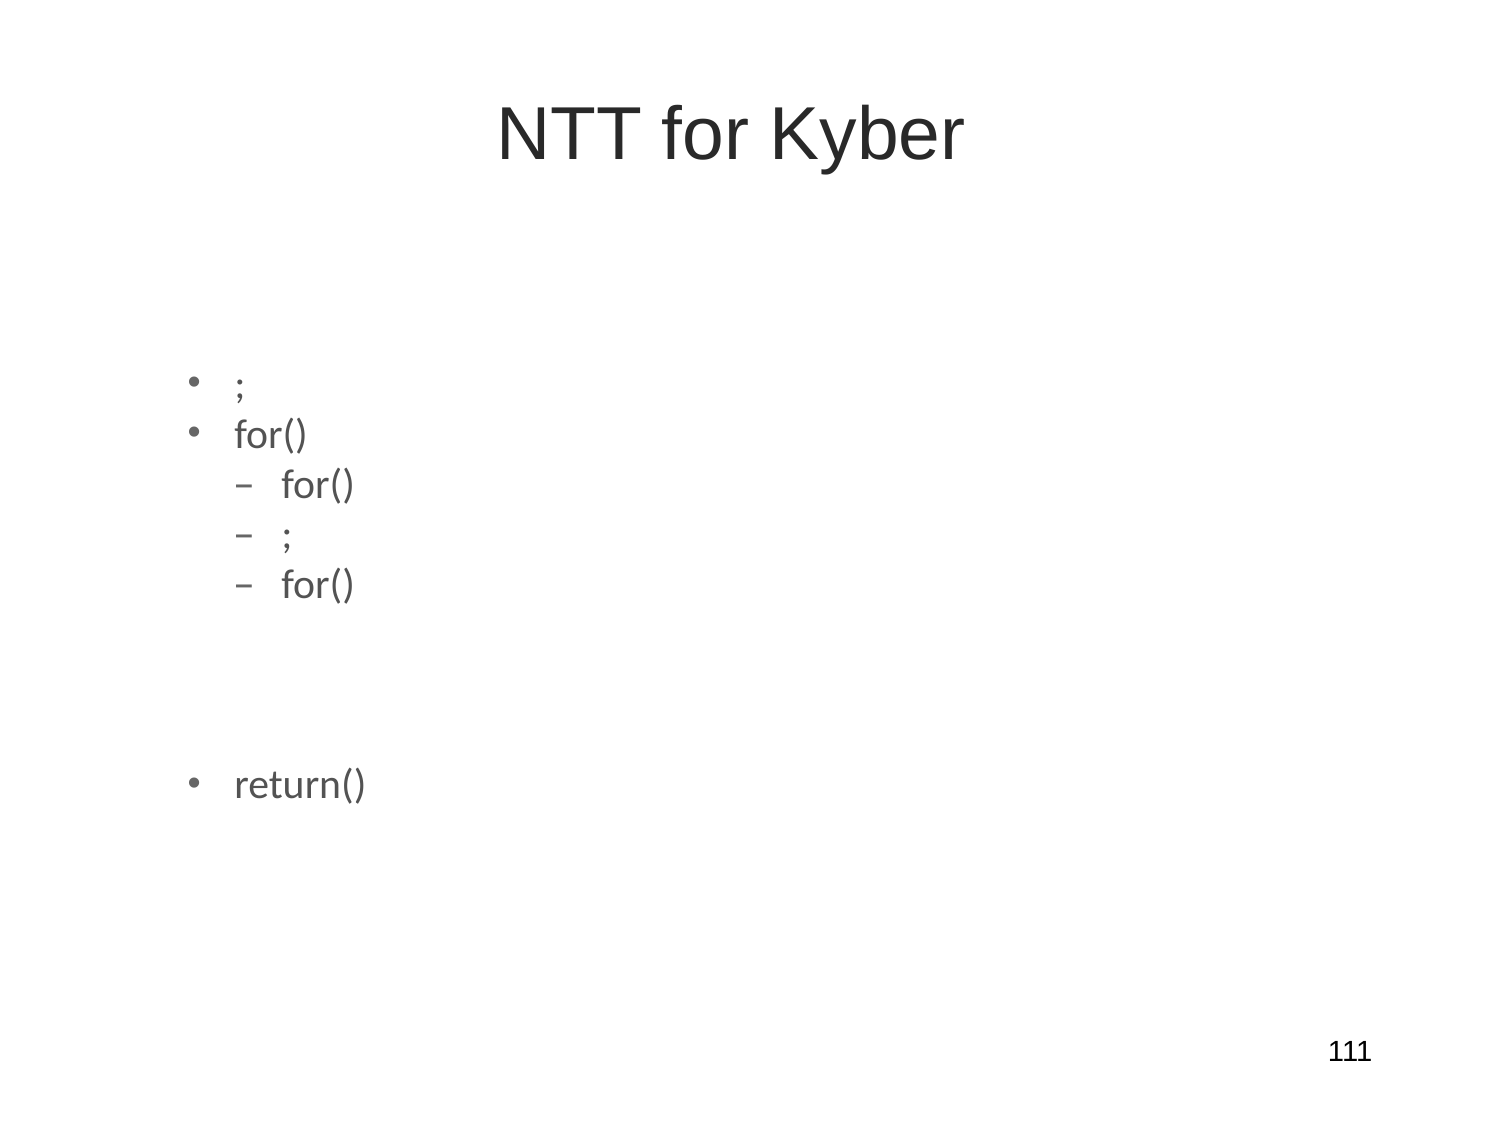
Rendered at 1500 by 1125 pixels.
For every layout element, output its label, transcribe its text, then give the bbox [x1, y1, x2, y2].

text_box NTT for Kyber [76, 40, 1387, 231]
slide_number 111 [1074, 1024, 1388, 1101]
